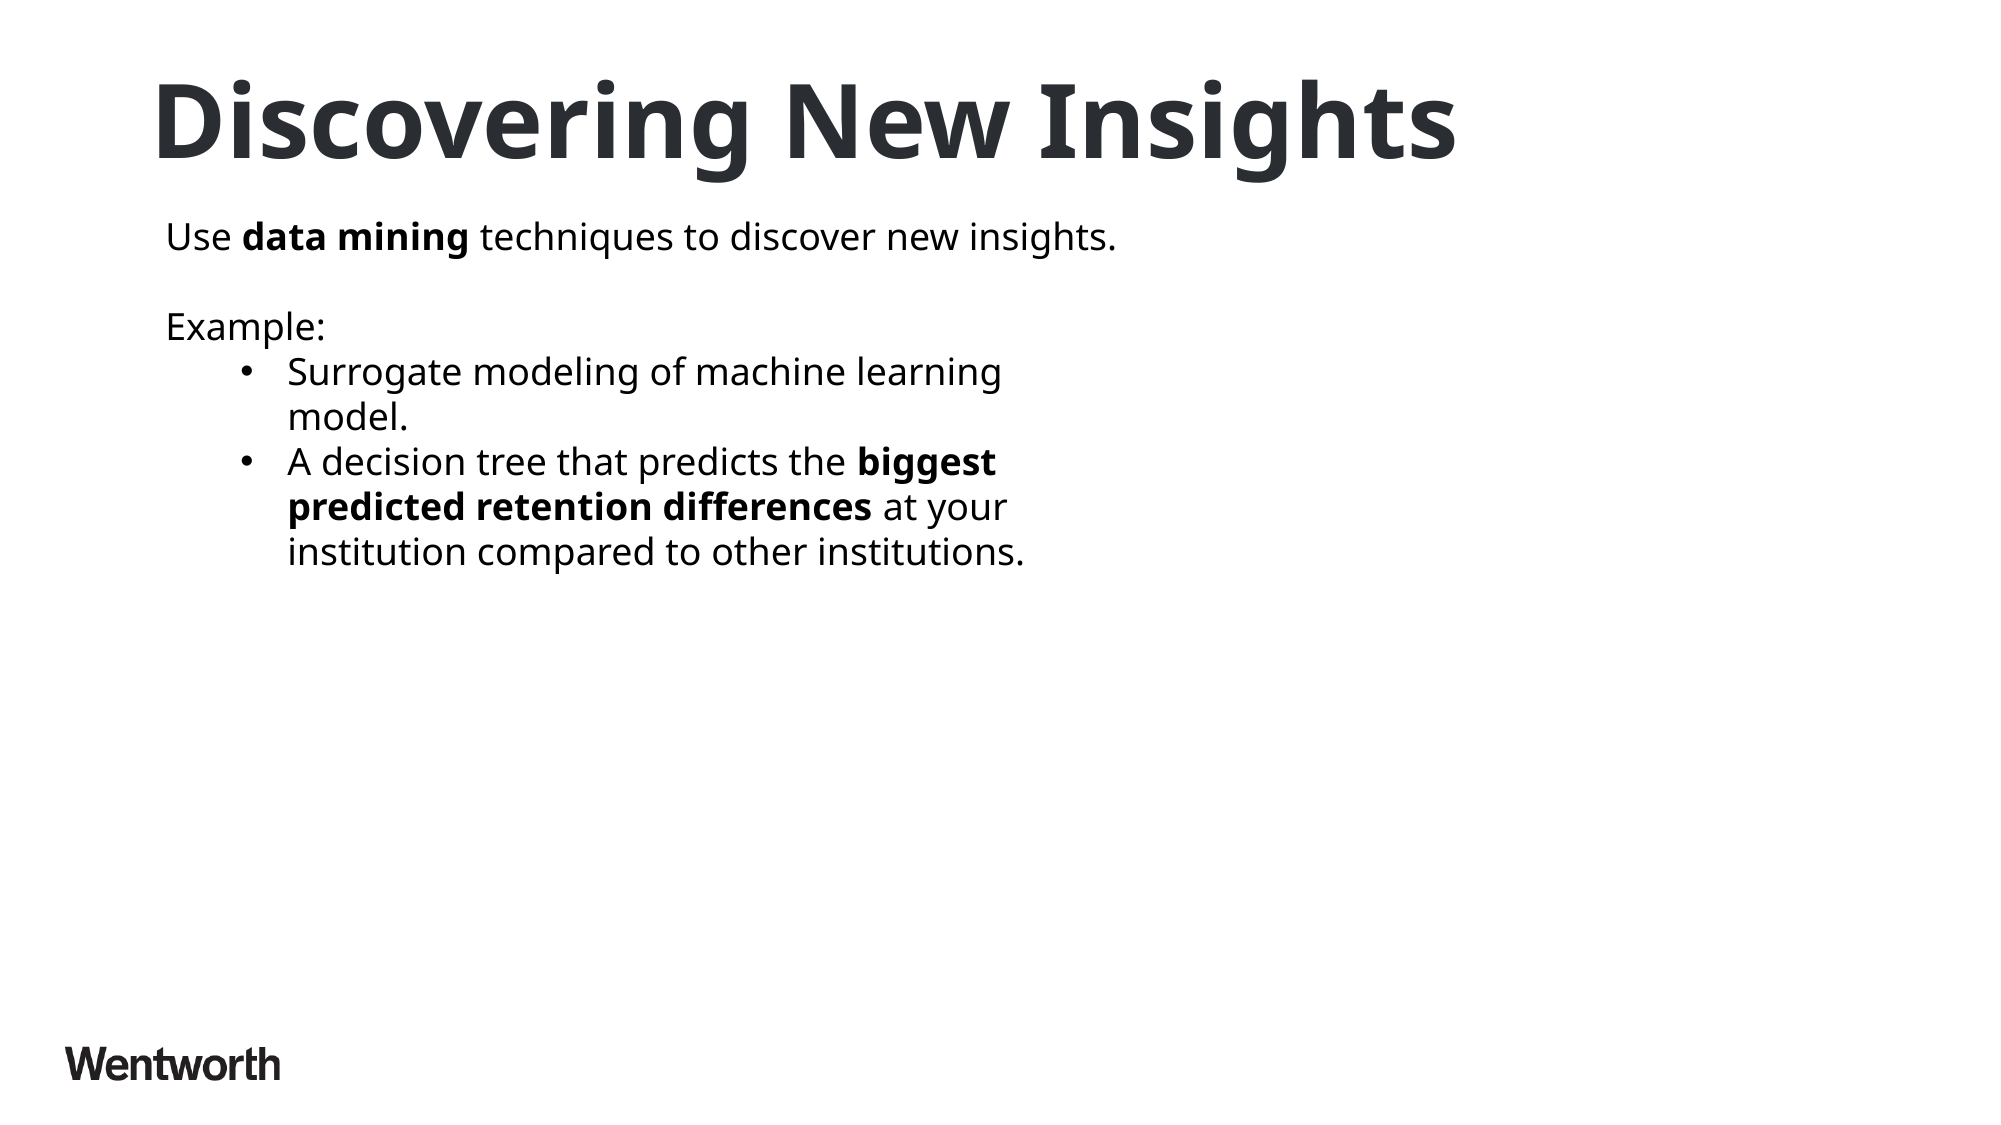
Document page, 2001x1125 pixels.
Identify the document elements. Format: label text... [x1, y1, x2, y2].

text_box Discovering New Insights [150, 83, 2000, 180]
text_box Use data mining techniques to discover new insights. Example: Surrogate modeling of machine learning model. A decision tree that predicts the biggest predicted retention differences at your institution compared to other institutions. [150, 205, 1149, 581]
picture [64, 1046, 280, 1081]
